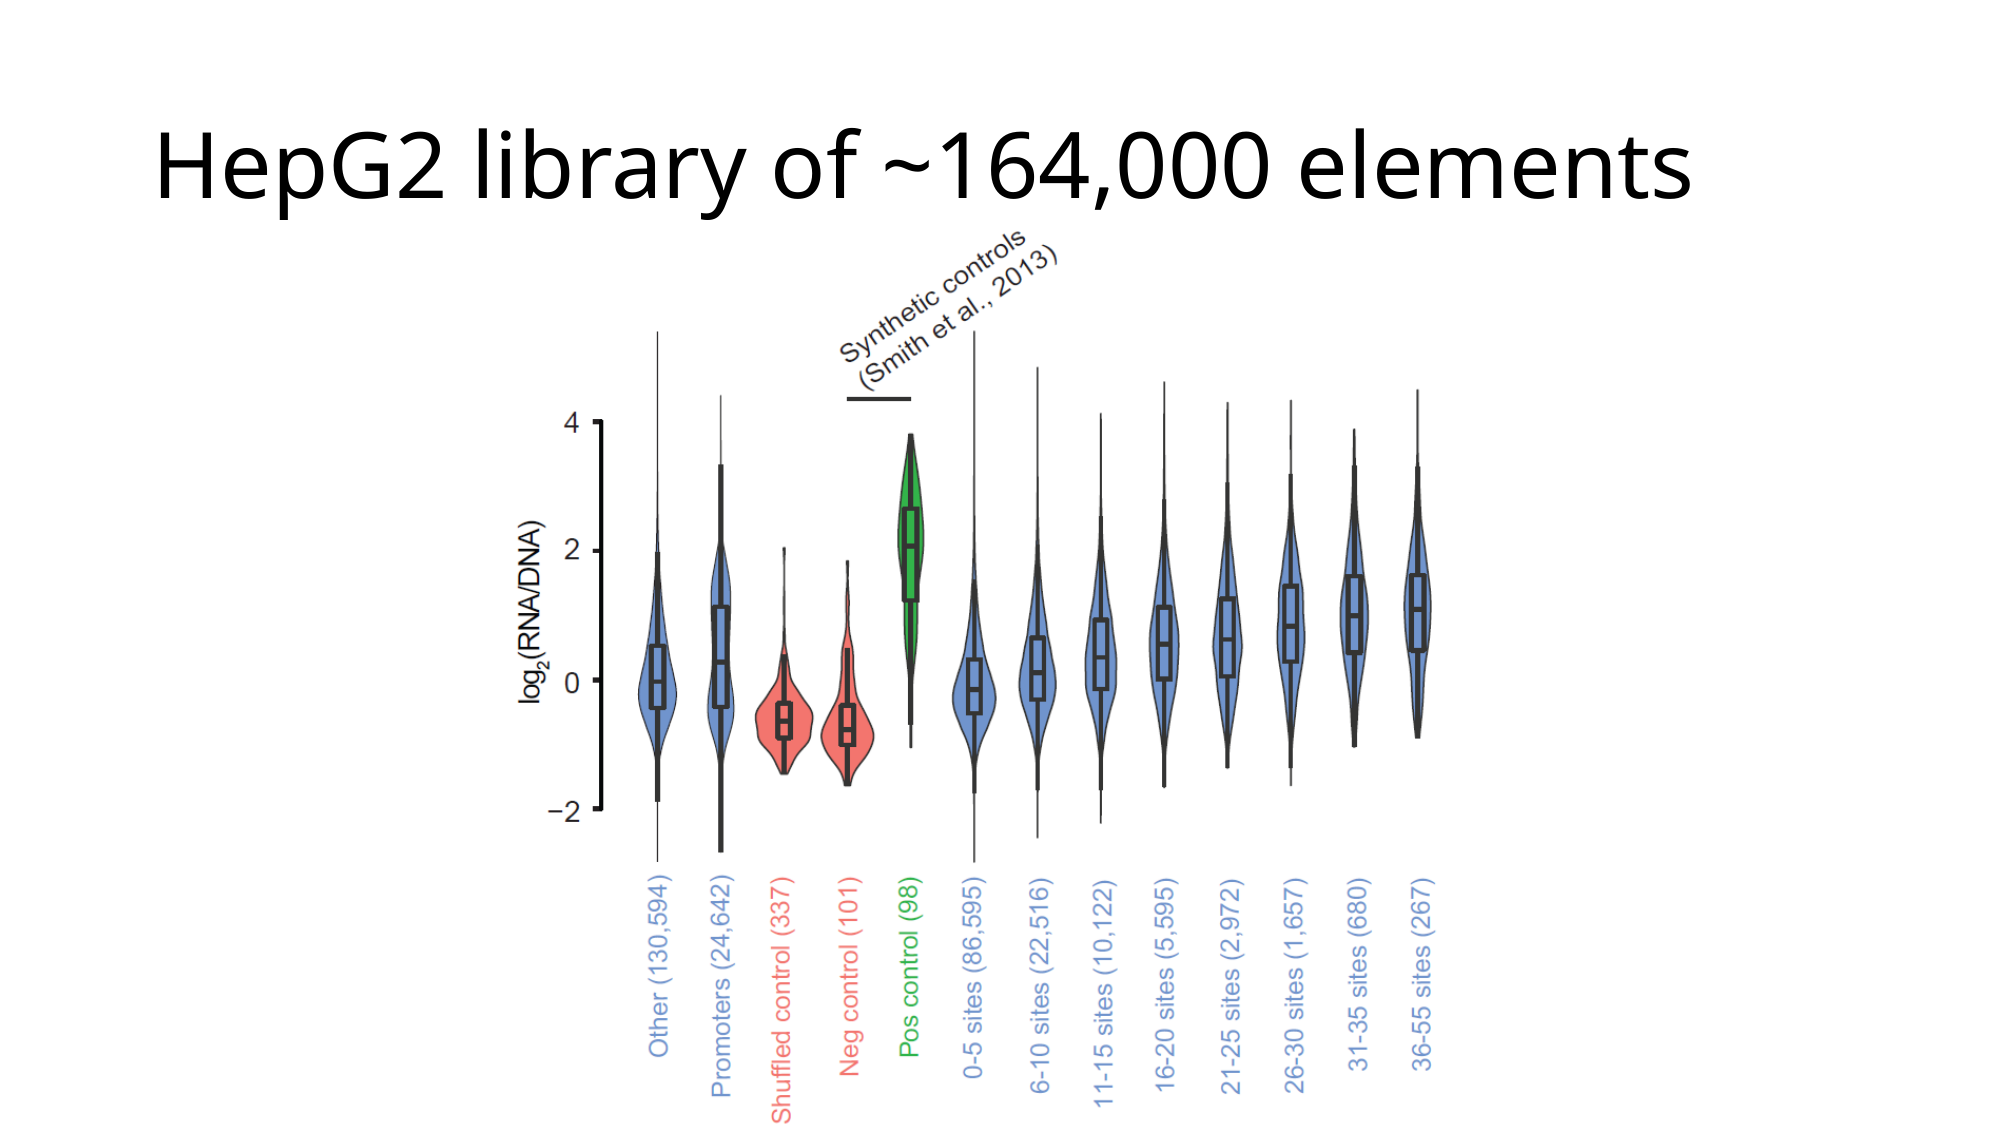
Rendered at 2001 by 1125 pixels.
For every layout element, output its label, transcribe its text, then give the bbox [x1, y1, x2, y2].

picture [499, 225, 1452, 1125]
title HepG2 library of ~164,000 elements [137, 59, 1863, 278]
